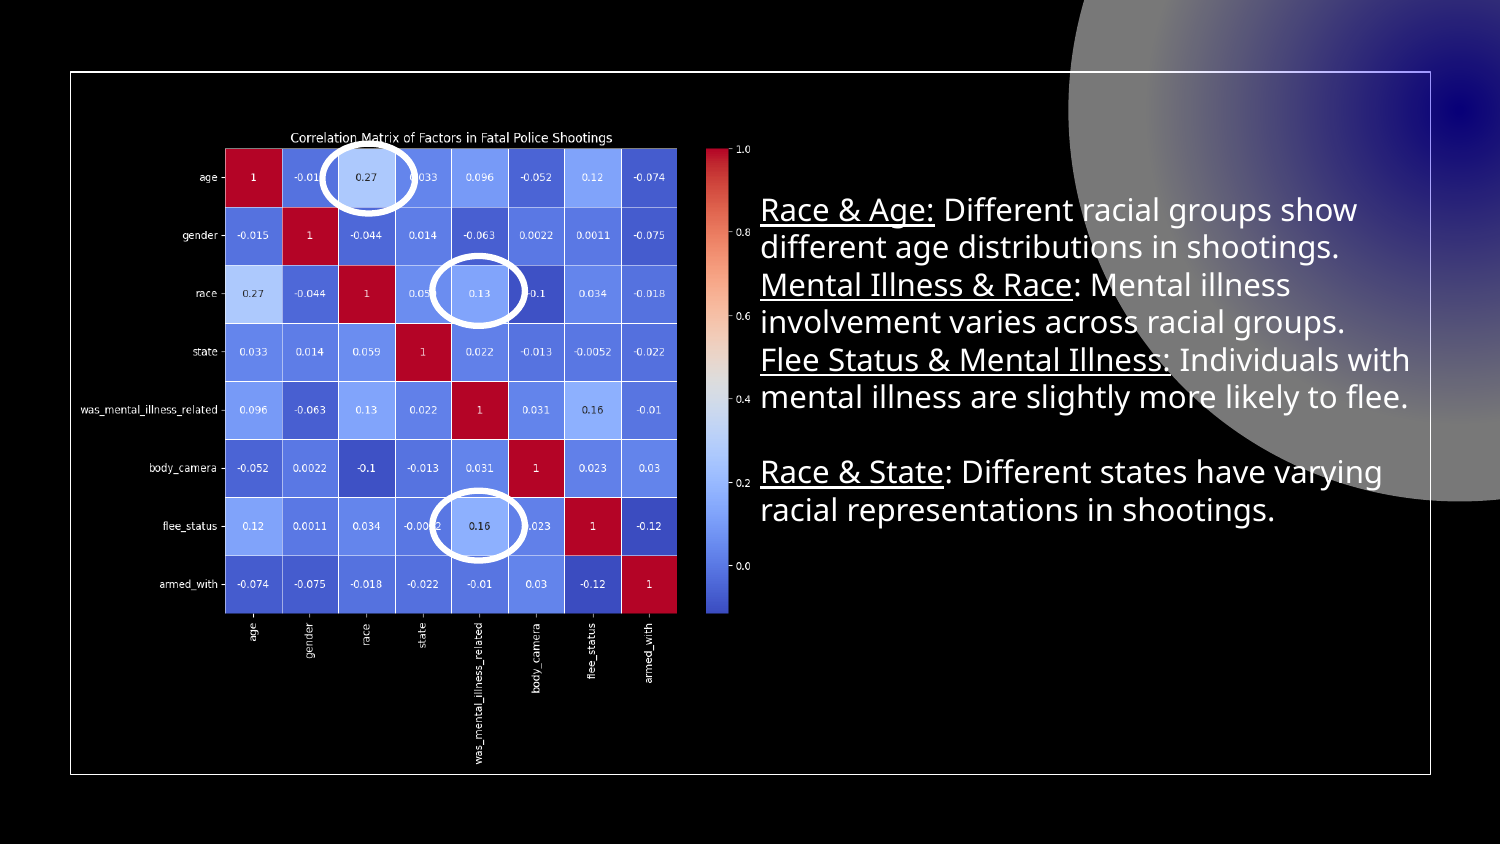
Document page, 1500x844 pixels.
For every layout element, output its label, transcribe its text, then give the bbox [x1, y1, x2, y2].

subtitle Race & Age: Different racial groups show different age distributions in shootings. Mental Illness & Race: Mental illness involvement varies across racial groups. Flee Status & Mental Illness: Individuals with mental illness are slightly more likely to flee. Race & State: Different states have varying racial representations in shootings. [763, 163, 1431, 627]
picture [72, 123, 758, 771]
